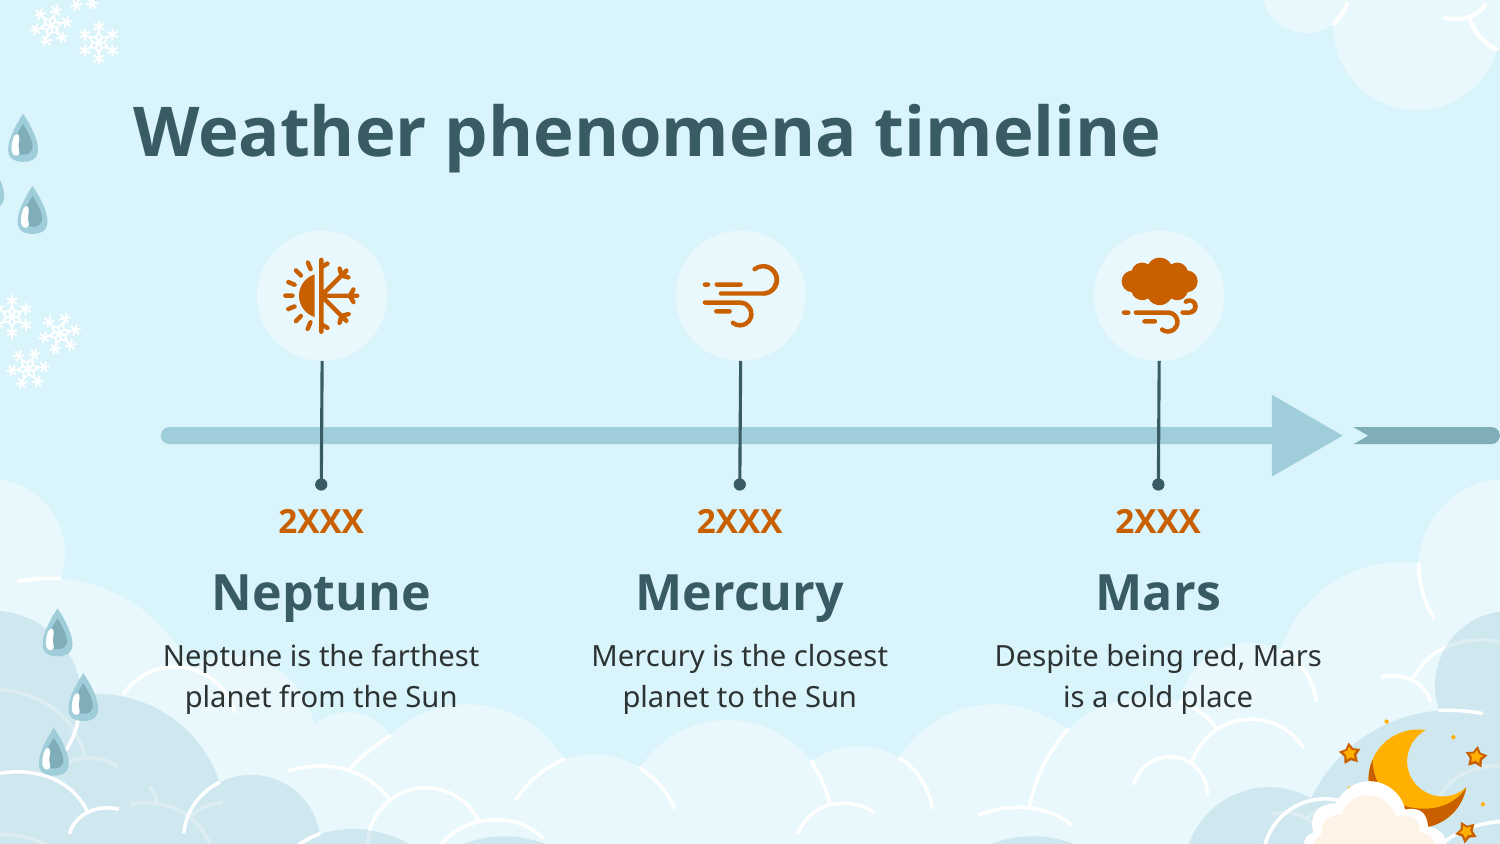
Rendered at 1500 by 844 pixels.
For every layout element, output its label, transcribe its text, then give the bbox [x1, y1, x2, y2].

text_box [701, 263, 780, 328]
text_box Mercury is the closest planet to the Sun [550, 617, 929, 722]
text_box Neptune is the farthest planet from the Sun [132, 617, 511, 722]
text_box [1343, 394, 1500, 477]
title Weather phenomena timeline [118, 72, 1382, 167]
text_box Mercury [550, 541, 929, 617]
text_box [160, 394, 315, 477]
text_box [1093, 230, 1225, 361]
text_box 2XXX [132, 484, 511, 541]
text_box 2XXX [969, 485, 1348, 541]
text_box Mars [969, 541, 1348, 617]
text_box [327, 394, 734, 477]
text_box 2XXX [550, 485, 929, 541]
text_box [745, 394, 1153, 477]
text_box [1120, 257, 1199, 335]
text_box Despite being red, Mars is a cold place [969, 617, 1348, 722]
text_box [675, 230, 806, 361]
text_box [256, 230, 388, 361]
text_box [282, 257, 361, 335]
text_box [1164, 394, 1343, 477]
text_box Neptune [132, 541, 511, 617]
